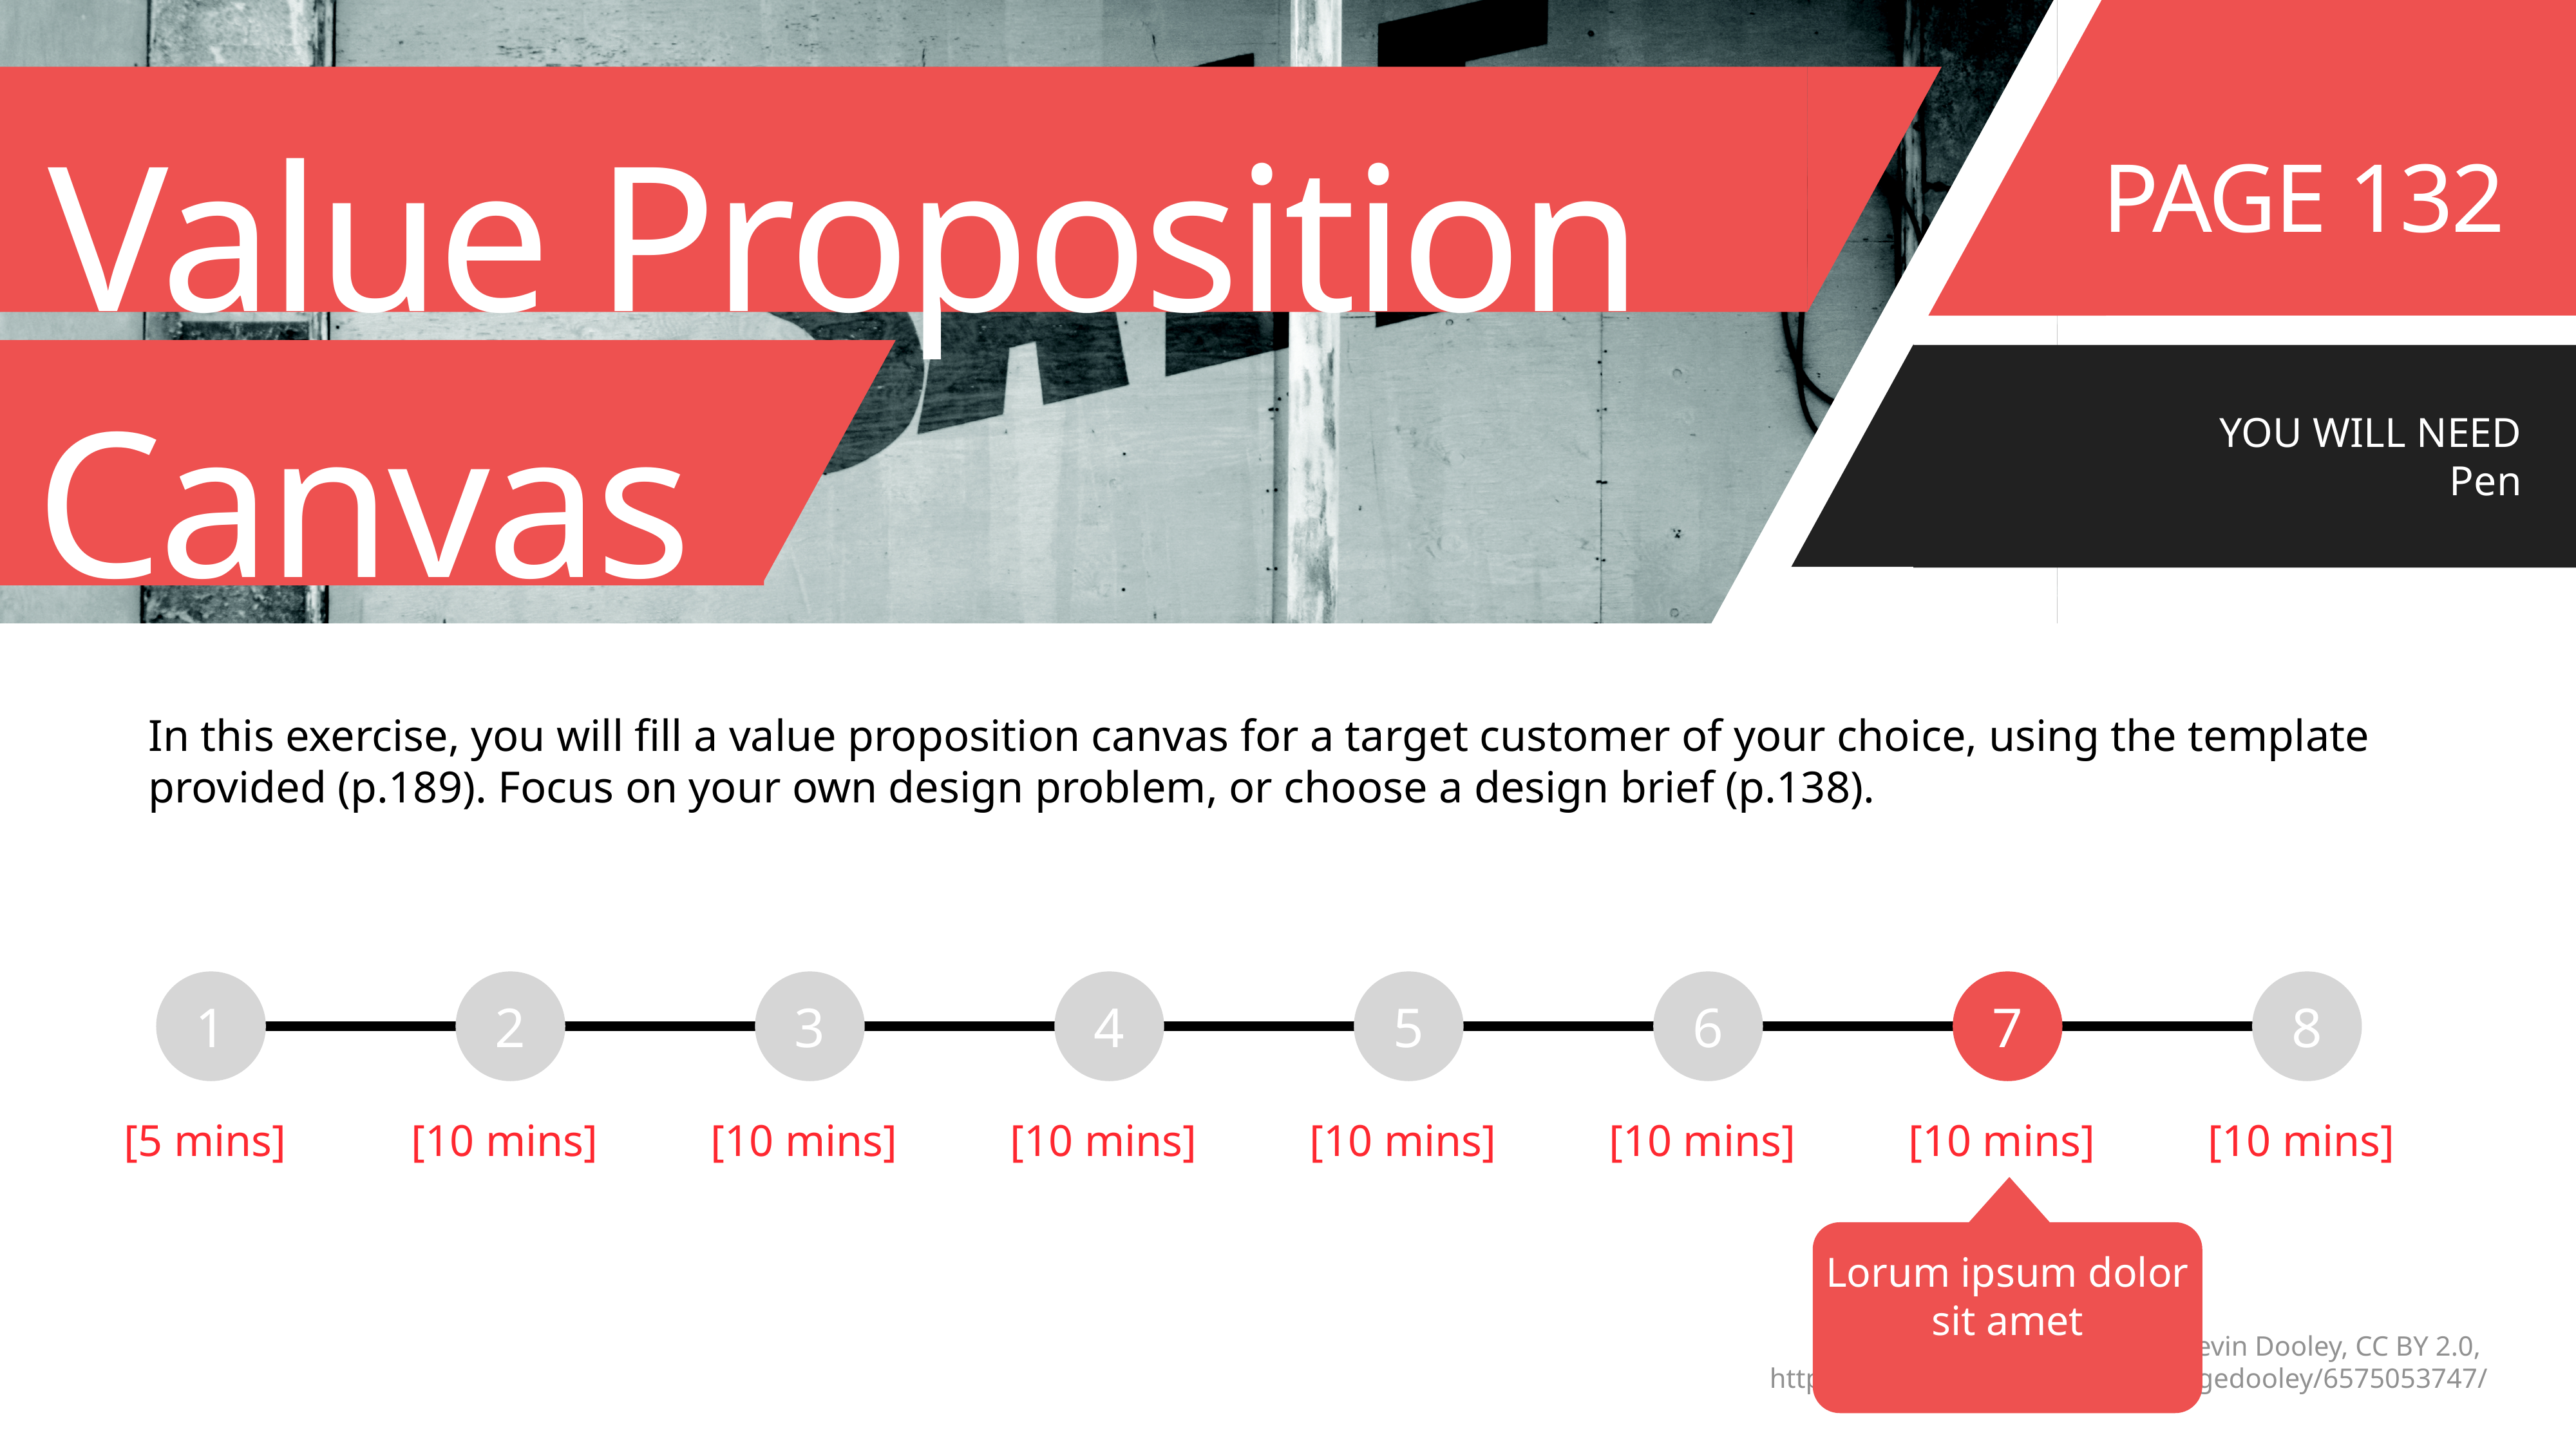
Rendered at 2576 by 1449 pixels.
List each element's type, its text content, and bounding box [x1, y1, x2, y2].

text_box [0, 0, 2576, 1401]
text_box Lorum ipsum dolor sit amet [1817, 1401, 2198, 1414]
